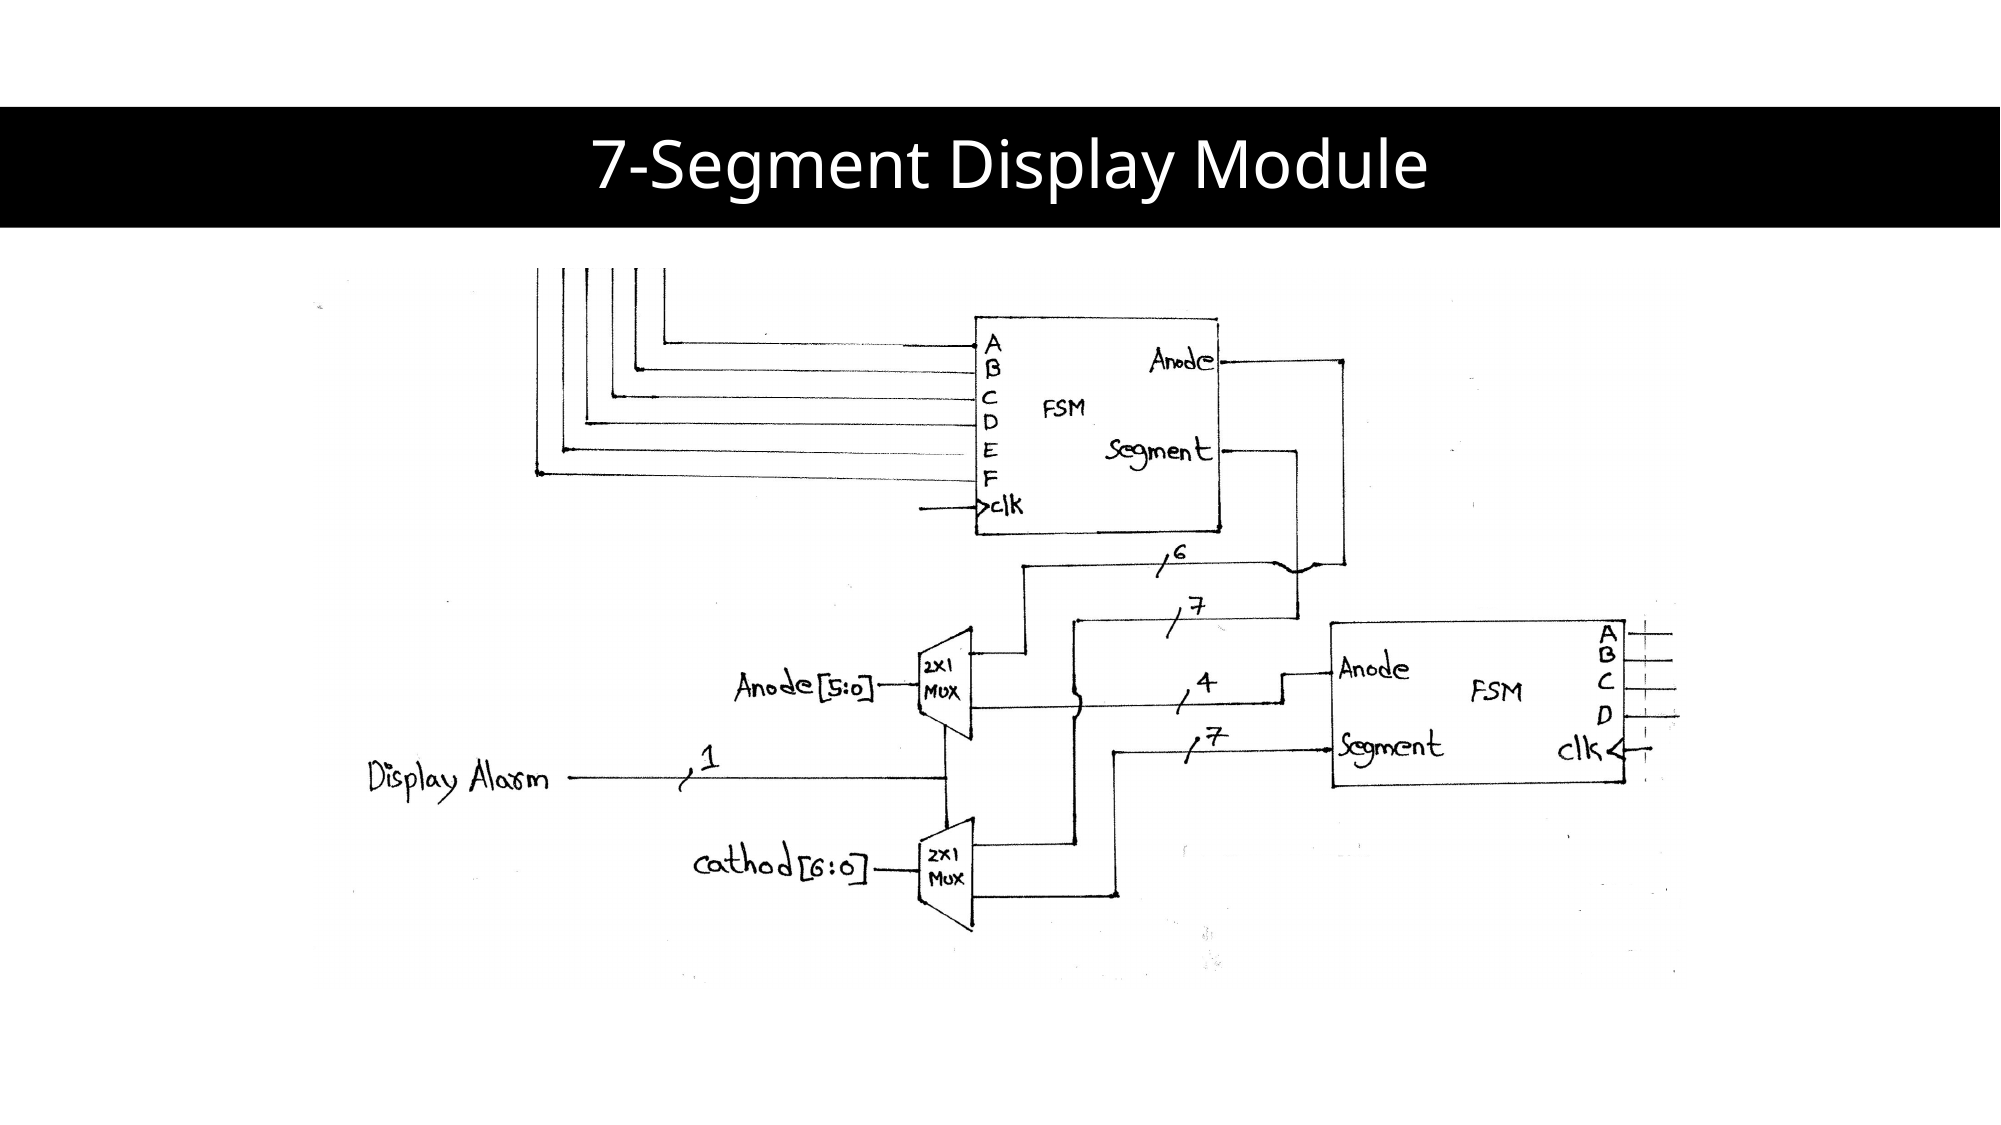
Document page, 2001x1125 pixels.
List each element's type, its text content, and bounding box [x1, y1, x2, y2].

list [313, 268, 1687, 990]
title 7-Segment Display Module [91, 105, 1931, 228]
text_box [0, 106, 2000, 229]
